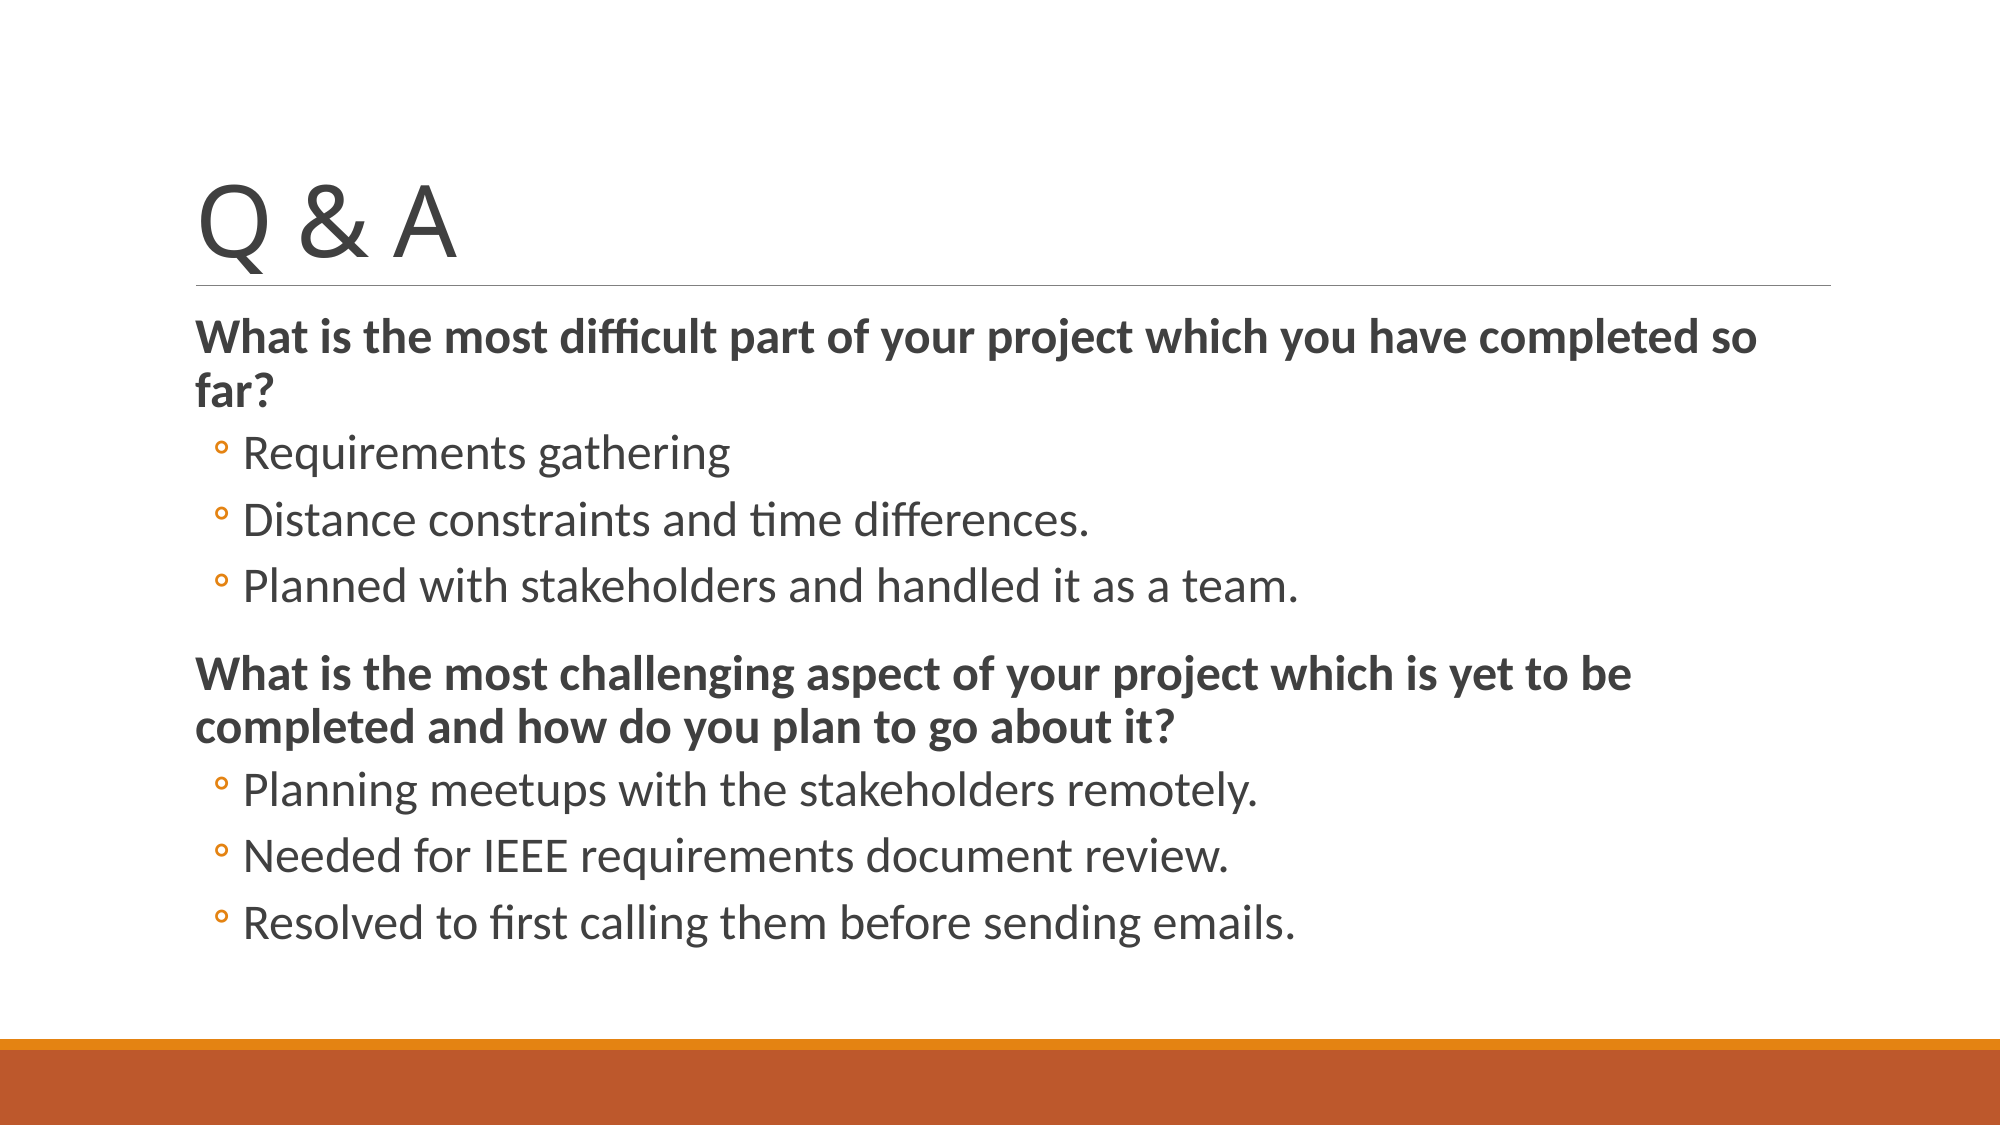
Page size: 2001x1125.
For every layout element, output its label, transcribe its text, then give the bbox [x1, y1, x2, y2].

list What is the most difficult part of your project which you have completed so far? Requirements gathering Distance constraints and time differences. Planned with stakeholders and handled it as a team. What is the most challenging aspect of your project which is yet to be completed and how do you plan to go about it? Planning meetups with the stakeholders remotely. Needed for IEEE requirements document review. Resolved to first calling them before sending emails. [180, 302, 1830, 963]
title Q & A [180, 47, 1830, 285]
